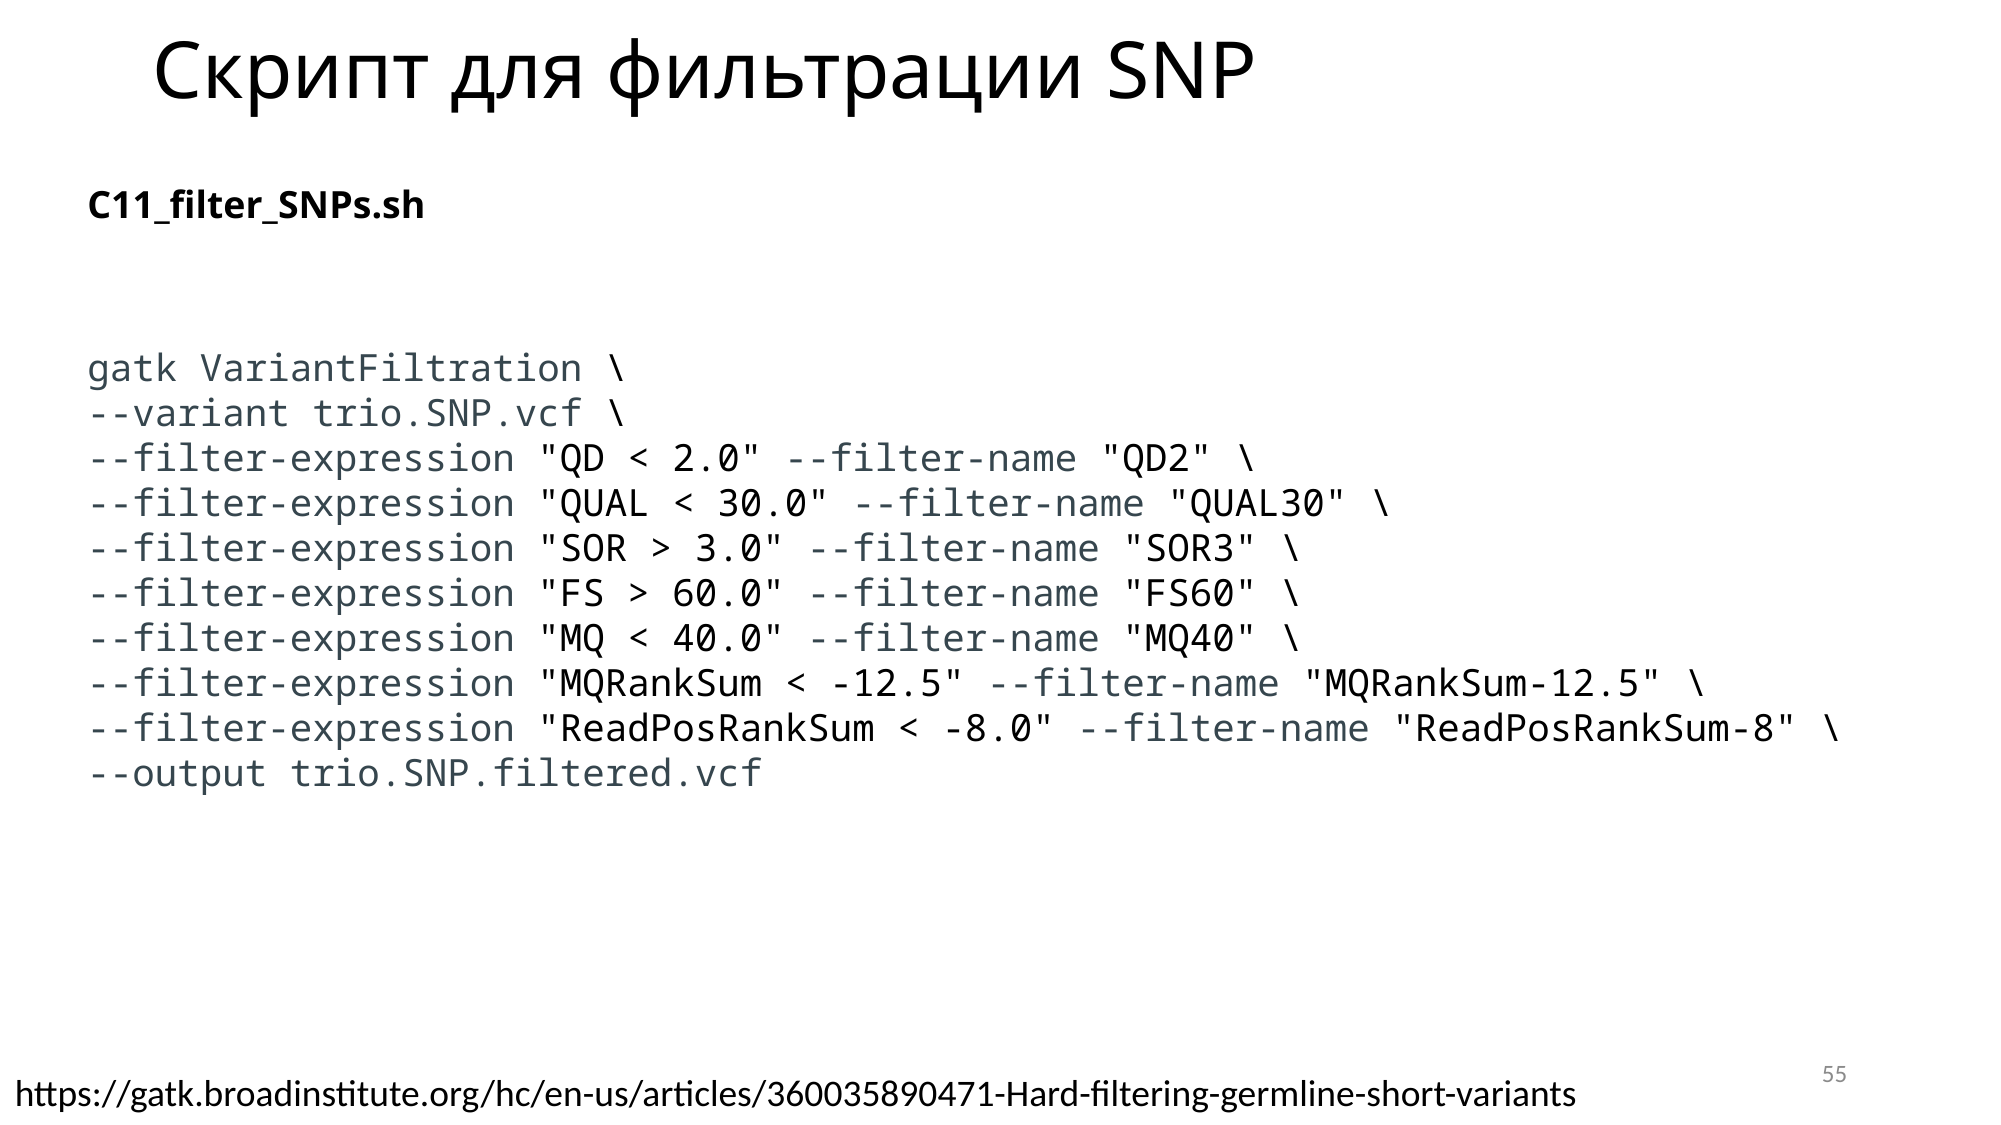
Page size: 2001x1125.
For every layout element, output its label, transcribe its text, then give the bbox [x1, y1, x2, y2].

text_box gatk VariantFiltration \ --variant trio.SNP.vcf \ --filter-expression "QD < 2.0" --filter-name "QD2" \ --filter-expression "QUAL < 30.0" --filter-name "QUAL30" \ --filter-expression "SOR > 3.0" --filter-name "SOR3" \ --filter-expression "FS > 60.0" --filter-name "FS60" \ --filter-expression "MQ < 40.0" --filter-name "MQ40" \ --filter-expression "MQRankSum < -12.5" --filter-name "MQRankSum-12.5" \ --filter-expression "ReadPosRankSum < -8.0" --filter-name "ReadPosRankSum-8" \ --output trio.SNP.filtered.vcf [72, 336, 1863, 802]
slide_number 55 [1412, 1042, 1863, 1103]
text_box https://gatk.broadinstitute.org/hc/en-us/articles/360035890471-Hard-filtering-germline-short-variants [0, 1061, 1725, 1122]
text_box C11_filter_SNPs.sh [72, 173, 1077, 234]
title Скрипт для фильтрации SNP [137, 22, 1863, 123]
